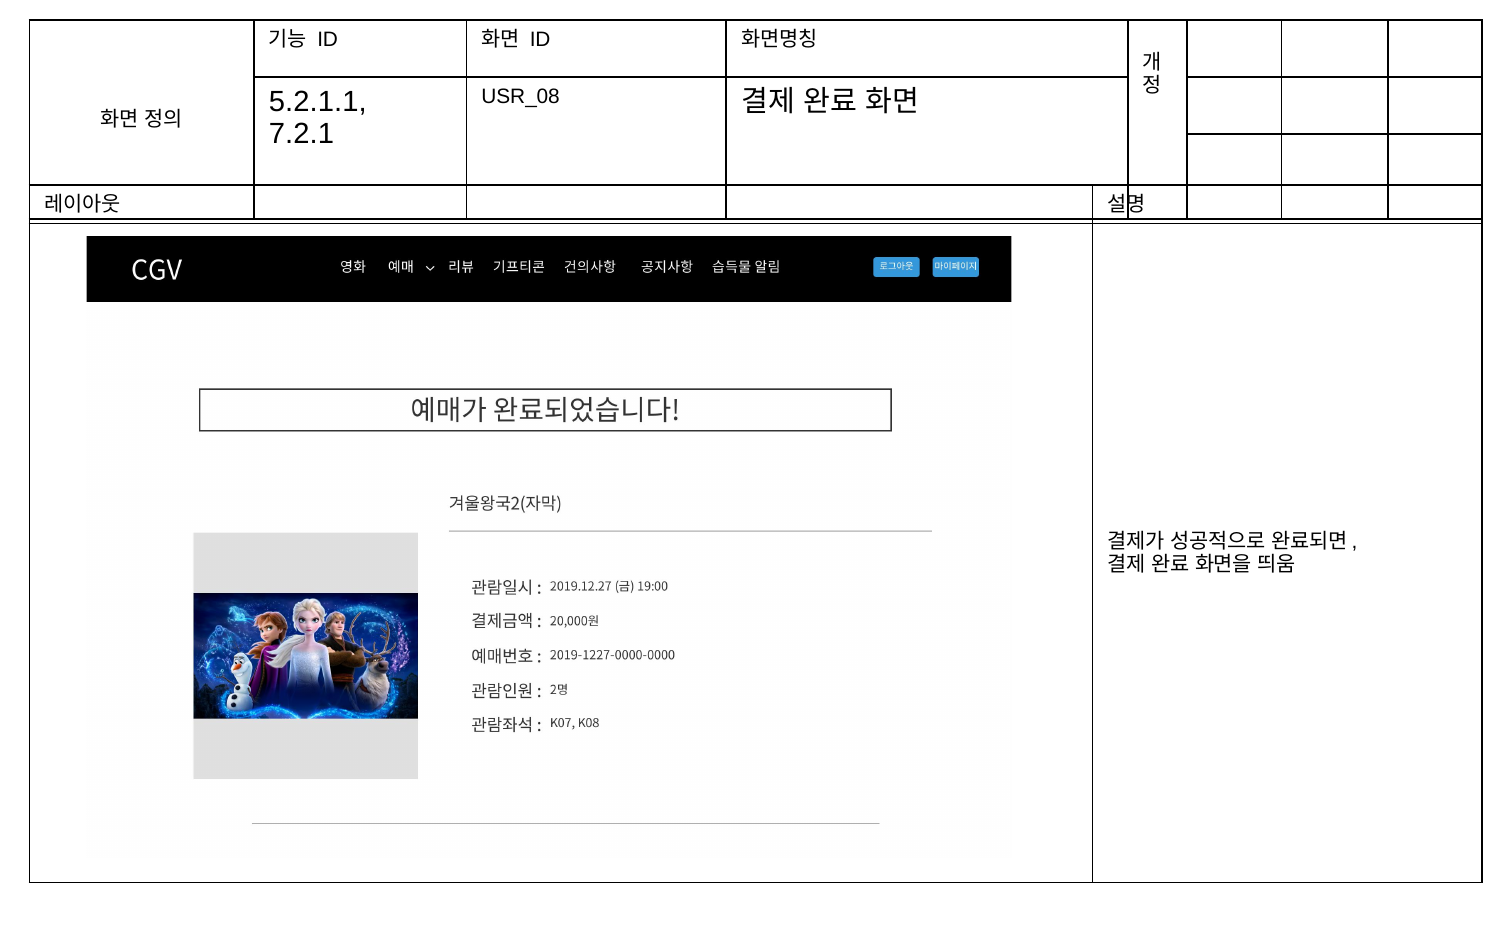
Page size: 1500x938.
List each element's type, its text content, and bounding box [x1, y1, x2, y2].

table_header 화면명칭 [727, 21, 1127, 76]
table_header [1389, 21, 1481, 76]
table_header 화면 정의 [30, 21, 253, 184]
table_cell [1188, 135, 1281, 184]
table_cell [1389, 135, 1481, 184]
table_header 개정 [1129, 21, 1186, 184]
table_cell [30, 224, 1092, 882]
table_header [1188, 21, 1281, 76]
table_cell 5.2.1.1, 7.2.1 [255, 78, 466, 184]
table_cell [1282, 135, 1387, 184]
table_cell [1188, 78, 1281, 133]
table_cell USR_08 [467, 78, 725, 184]
table_cell 결제가 성공적으로 완료되면, 결제 완료 화면을 띄움 [1093, 224, 1481, 882]
table_header [1282, 21, 1387, 76]
table_cell 결제 완료 화면 [727, 78, 1127, 184]
table_header 레이아웃 [30, 186, 1092, 223]
table_header 설명 [1093, 186, 1481, 223]
table_cell [1389, 78, 1481, 133]
table_cell [1282, 78, 1387, 133]
table_header 화면 ID [467, 21, 725, 76]
table_header 기능 ID [255, 21, 466, 76]
picture [86, 236, 1012, 858]
